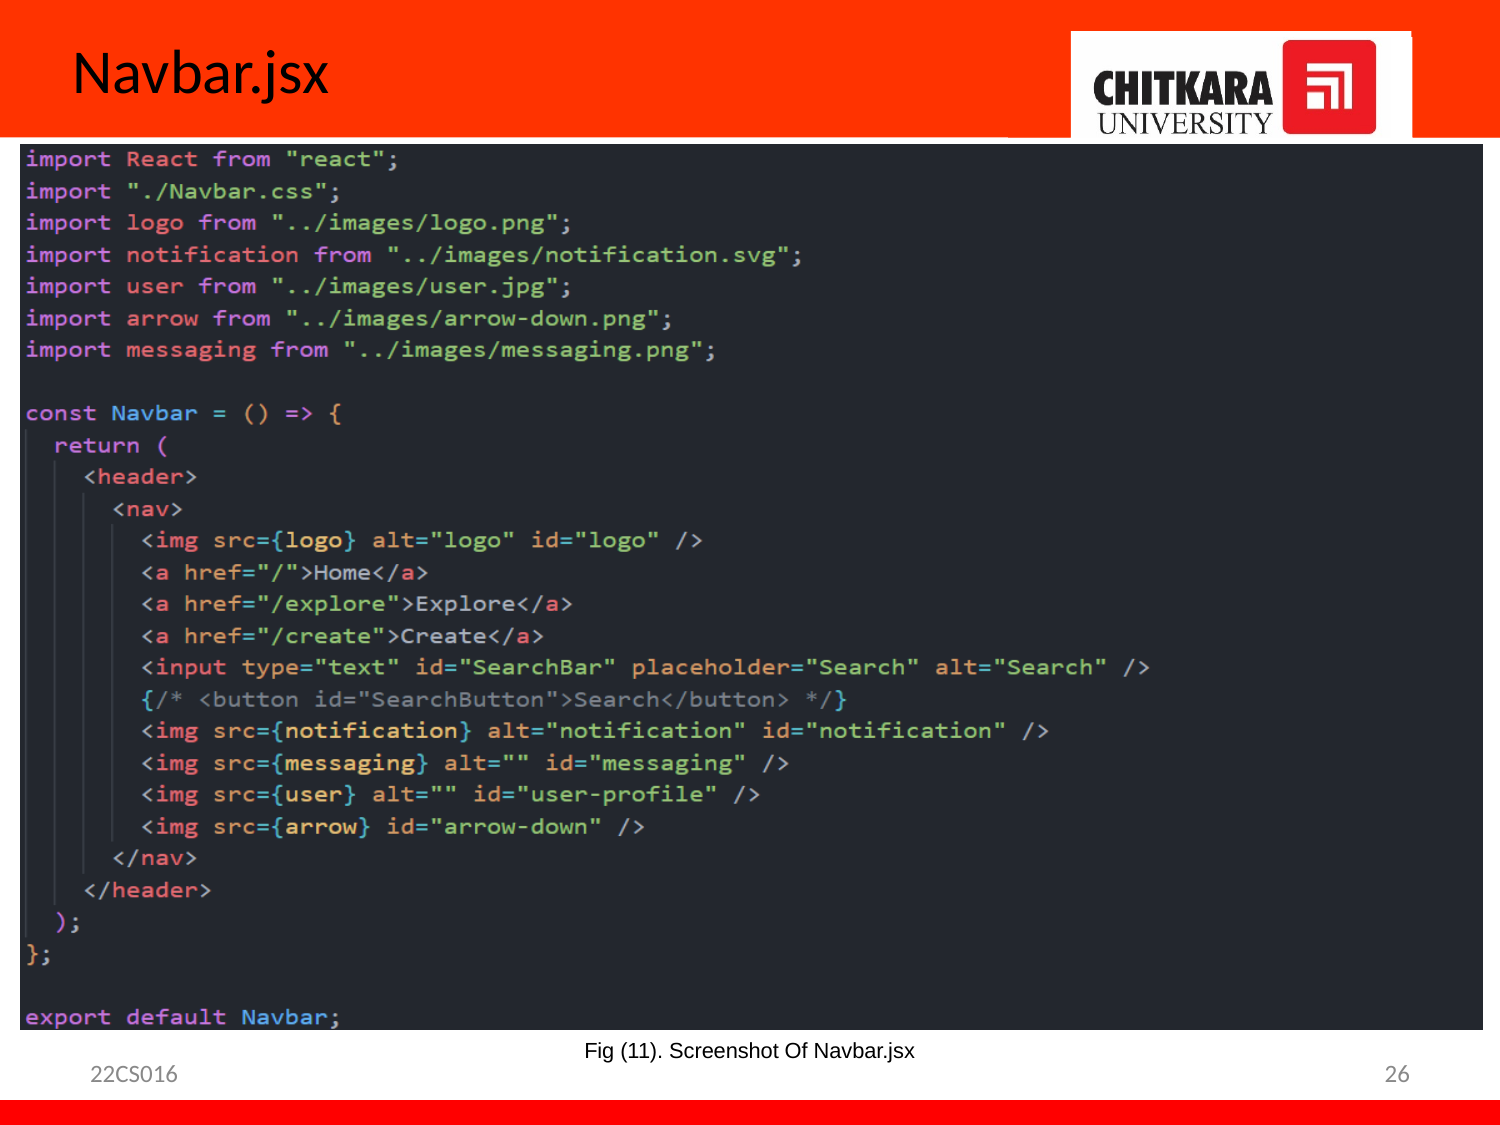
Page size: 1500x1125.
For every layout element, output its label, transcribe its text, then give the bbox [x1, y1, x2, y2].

title Navbar.jsx [57, 0, 1063, 138]
picture [20, 144, 1483, 1030]
picture [1074, 37, 1391, 138]
text_box Fig (11). Screenshot Of Navbar.jsx [374, 1038, 1125, 1071]
slide_number 22CS016 [75, 1042, 425, 1103]
slide_number 26 [1074, 1042, 1425, 1103]
